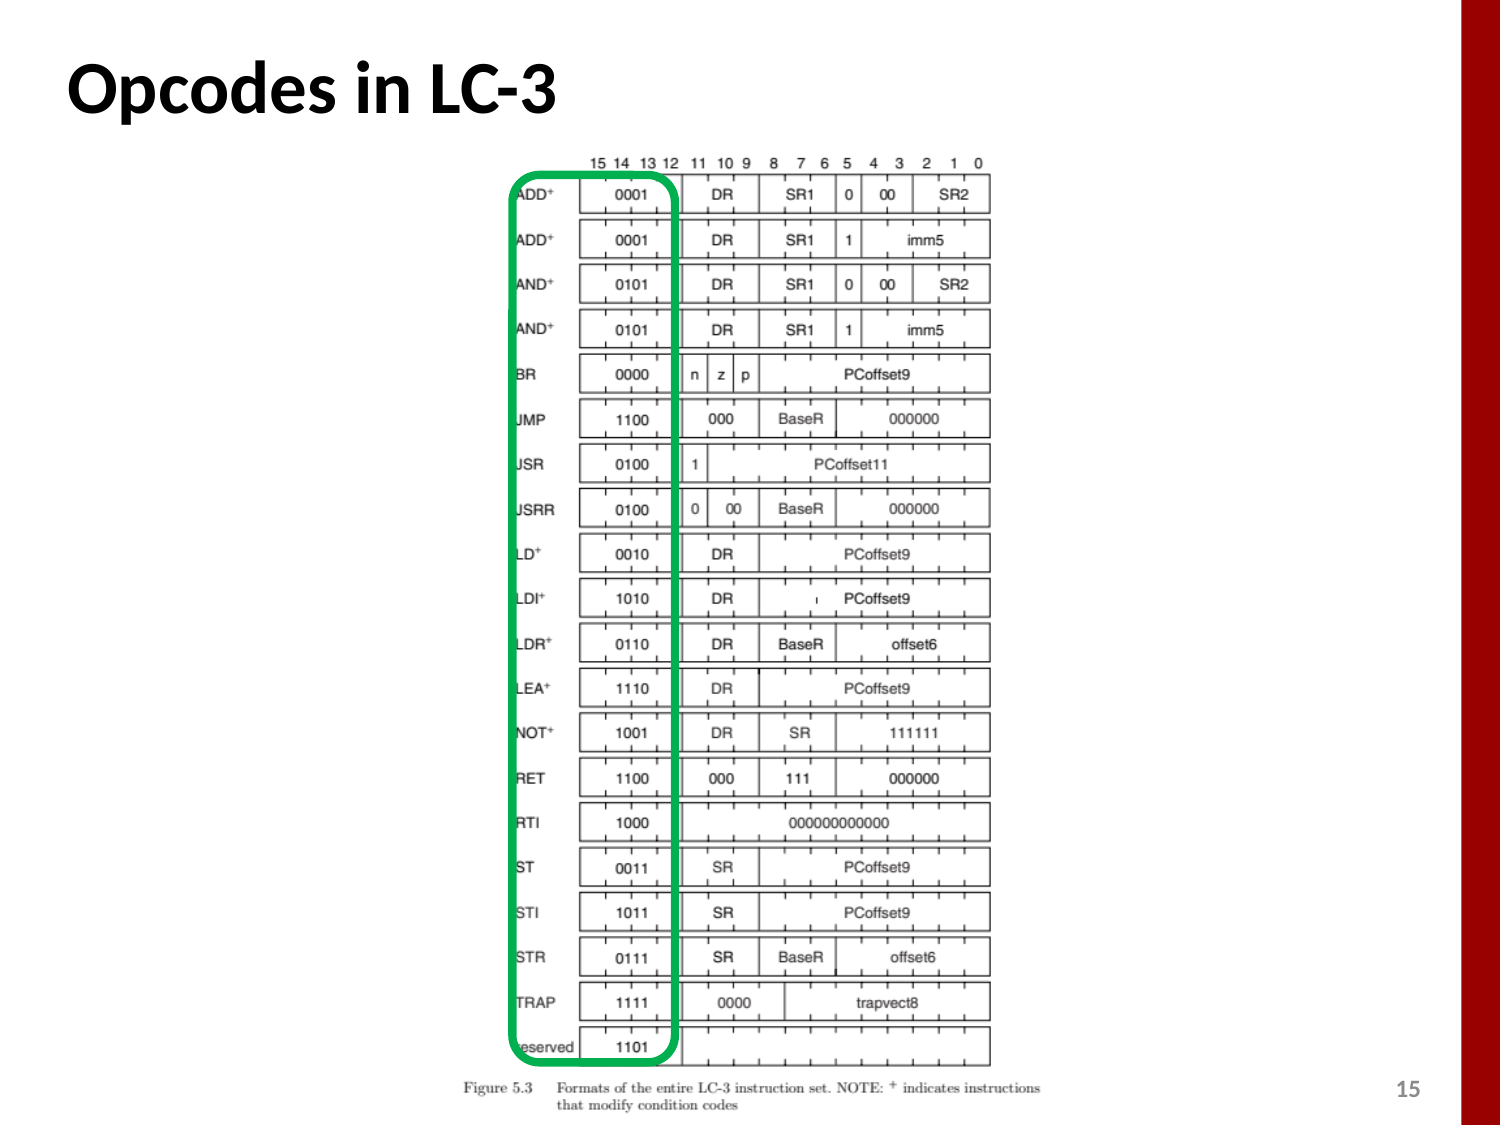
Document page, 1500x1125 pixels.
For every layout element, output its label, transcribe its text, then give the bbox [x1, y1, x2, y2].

picture [454, 149, 1046, 1125]
title Opcodes in LC-3 [52, 20, 1298, 147]
